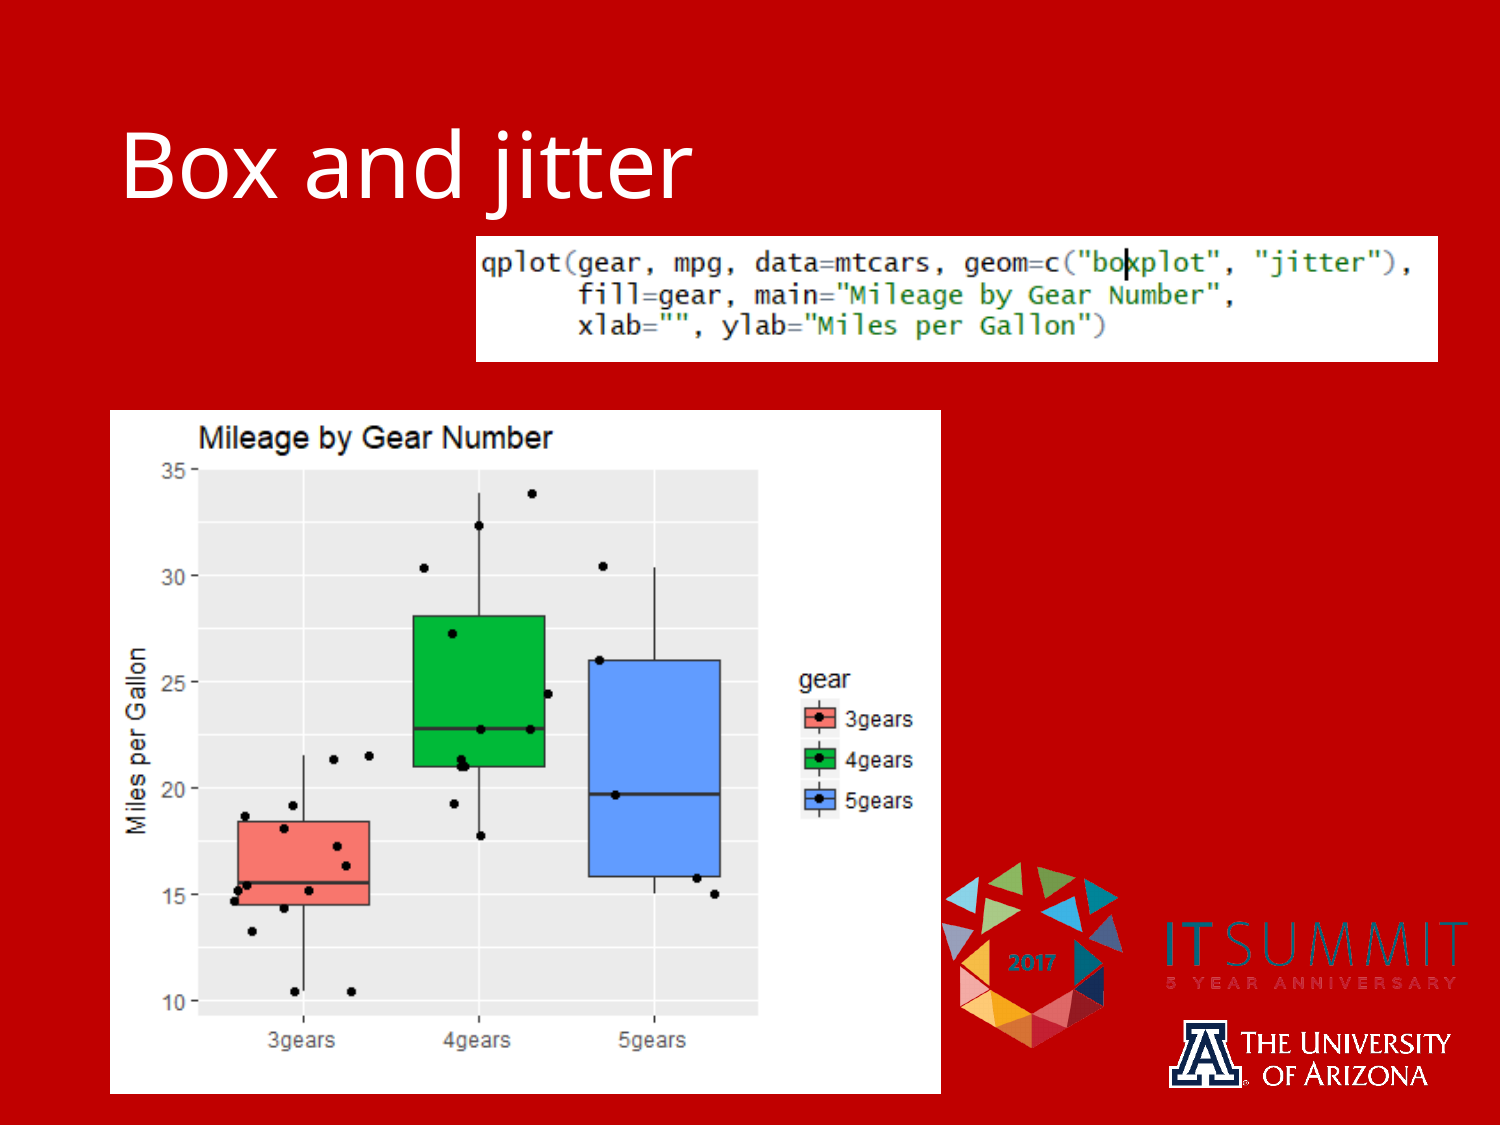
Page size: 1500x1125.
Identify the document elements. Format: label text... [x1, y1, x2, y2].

title Box and jitter [103, 59, 1397, 278]
picture [476, 236, 1439, 363]
picture [110, 409, 1476, 1094]
